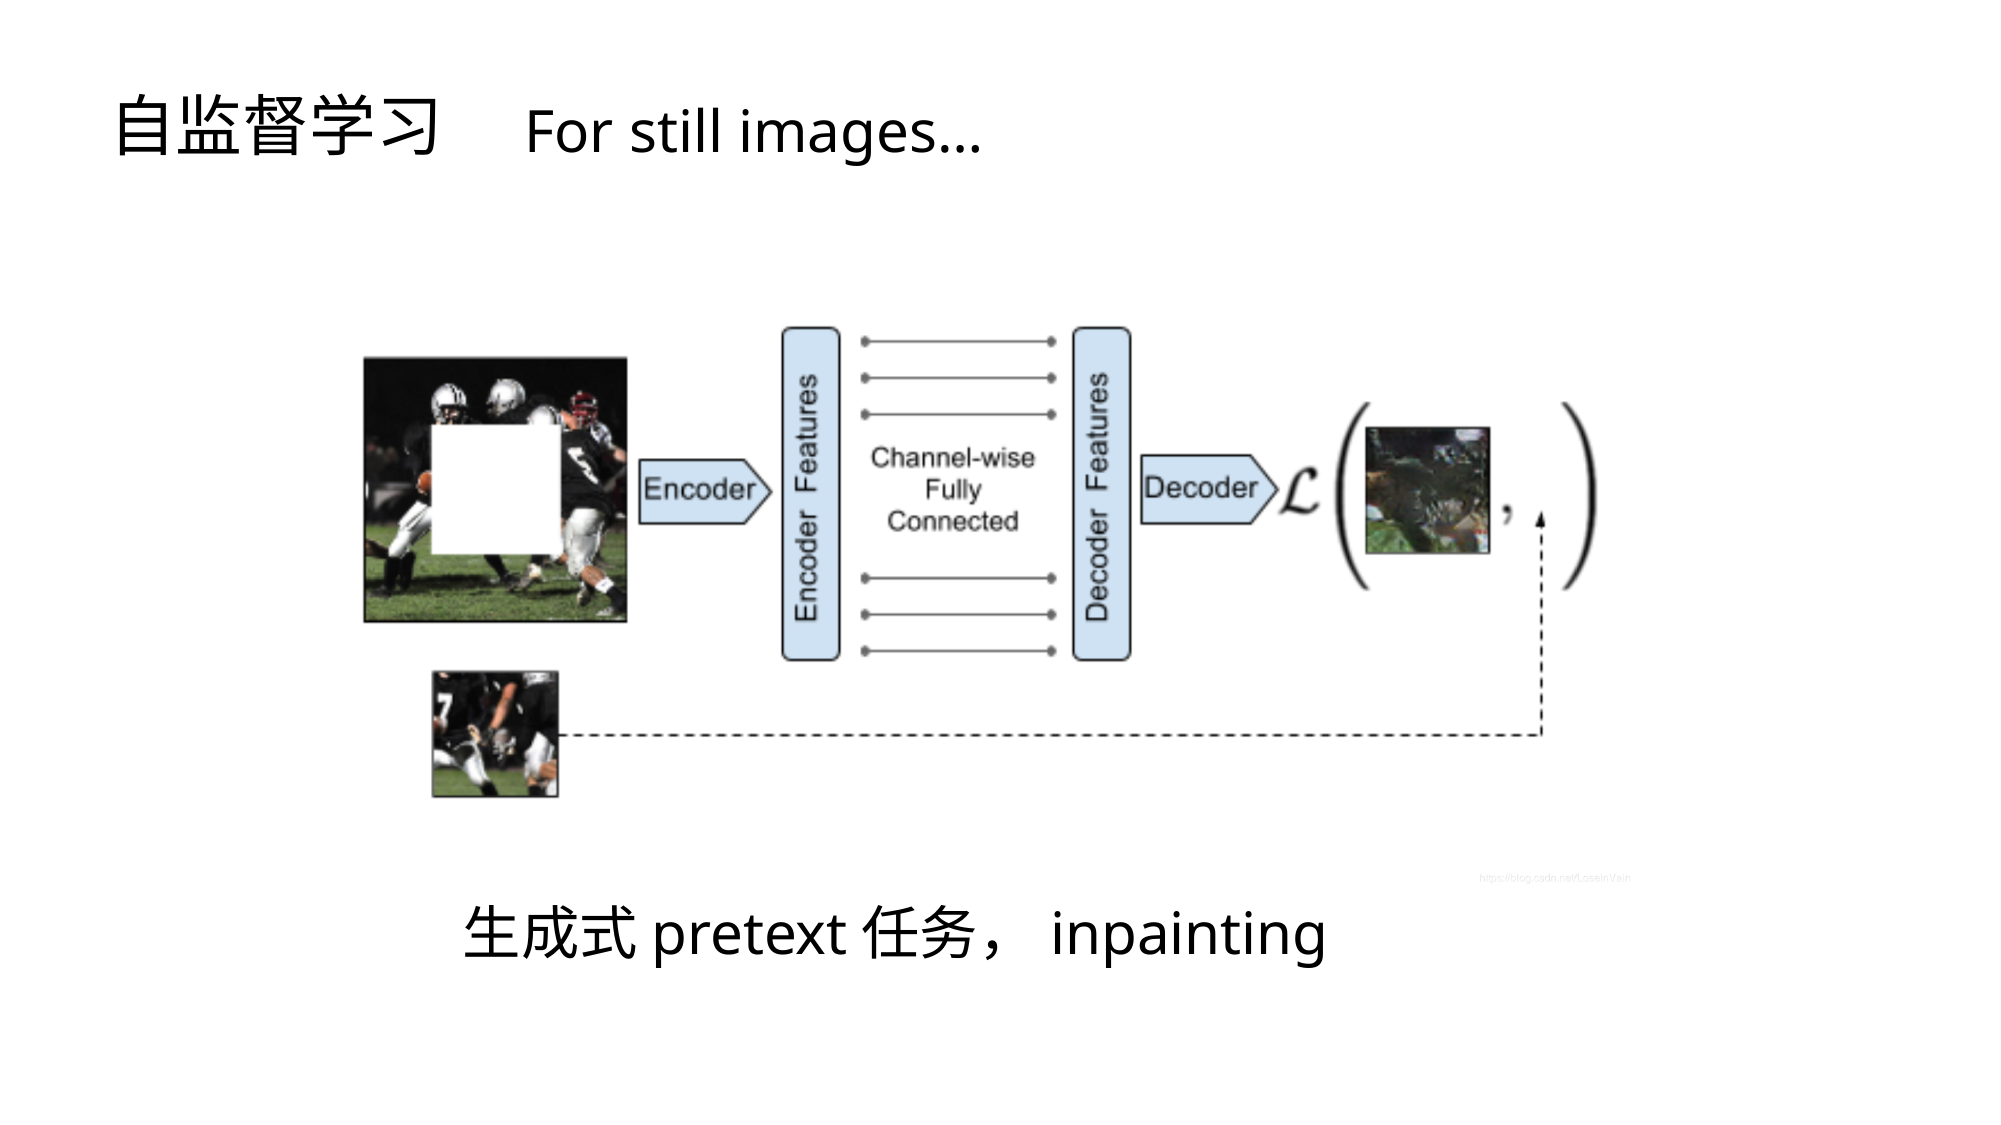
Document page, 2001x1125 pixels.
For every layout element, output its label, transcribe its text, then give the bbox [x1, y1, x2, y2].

text_box For still images… [509, 86, 1324, 172]
text_box 自监督学习 [94, 76, 622, 172]
text_box 生成式pretext任务，inpainting [448, 889, 1674, 974]
picture [326, 264, 1636, 890]
